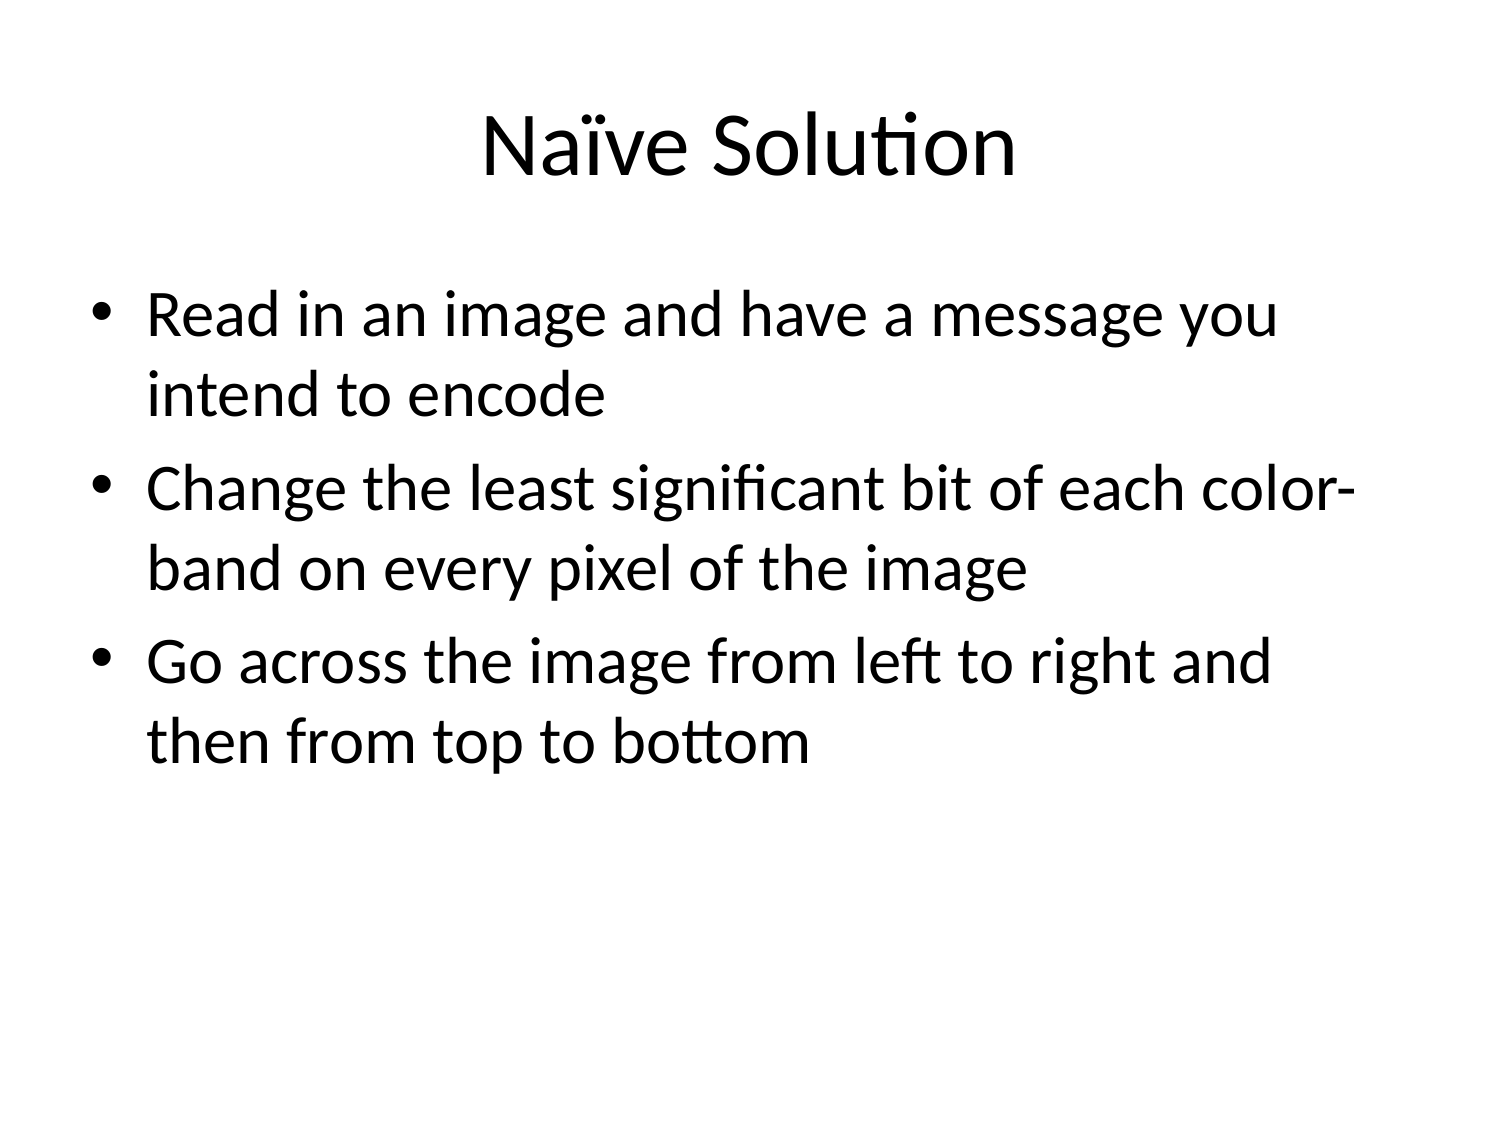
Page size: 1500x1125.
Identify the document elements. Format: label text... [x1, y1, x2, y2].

list Read in an image and have a message you intend to encode Change the least significant bit of each color-band on every pixel of the image Go across the image from left to right and then from top to bottom [75, 262, 1425, 1005]
title Naïve Solution [75, 45, 1425, 233]
